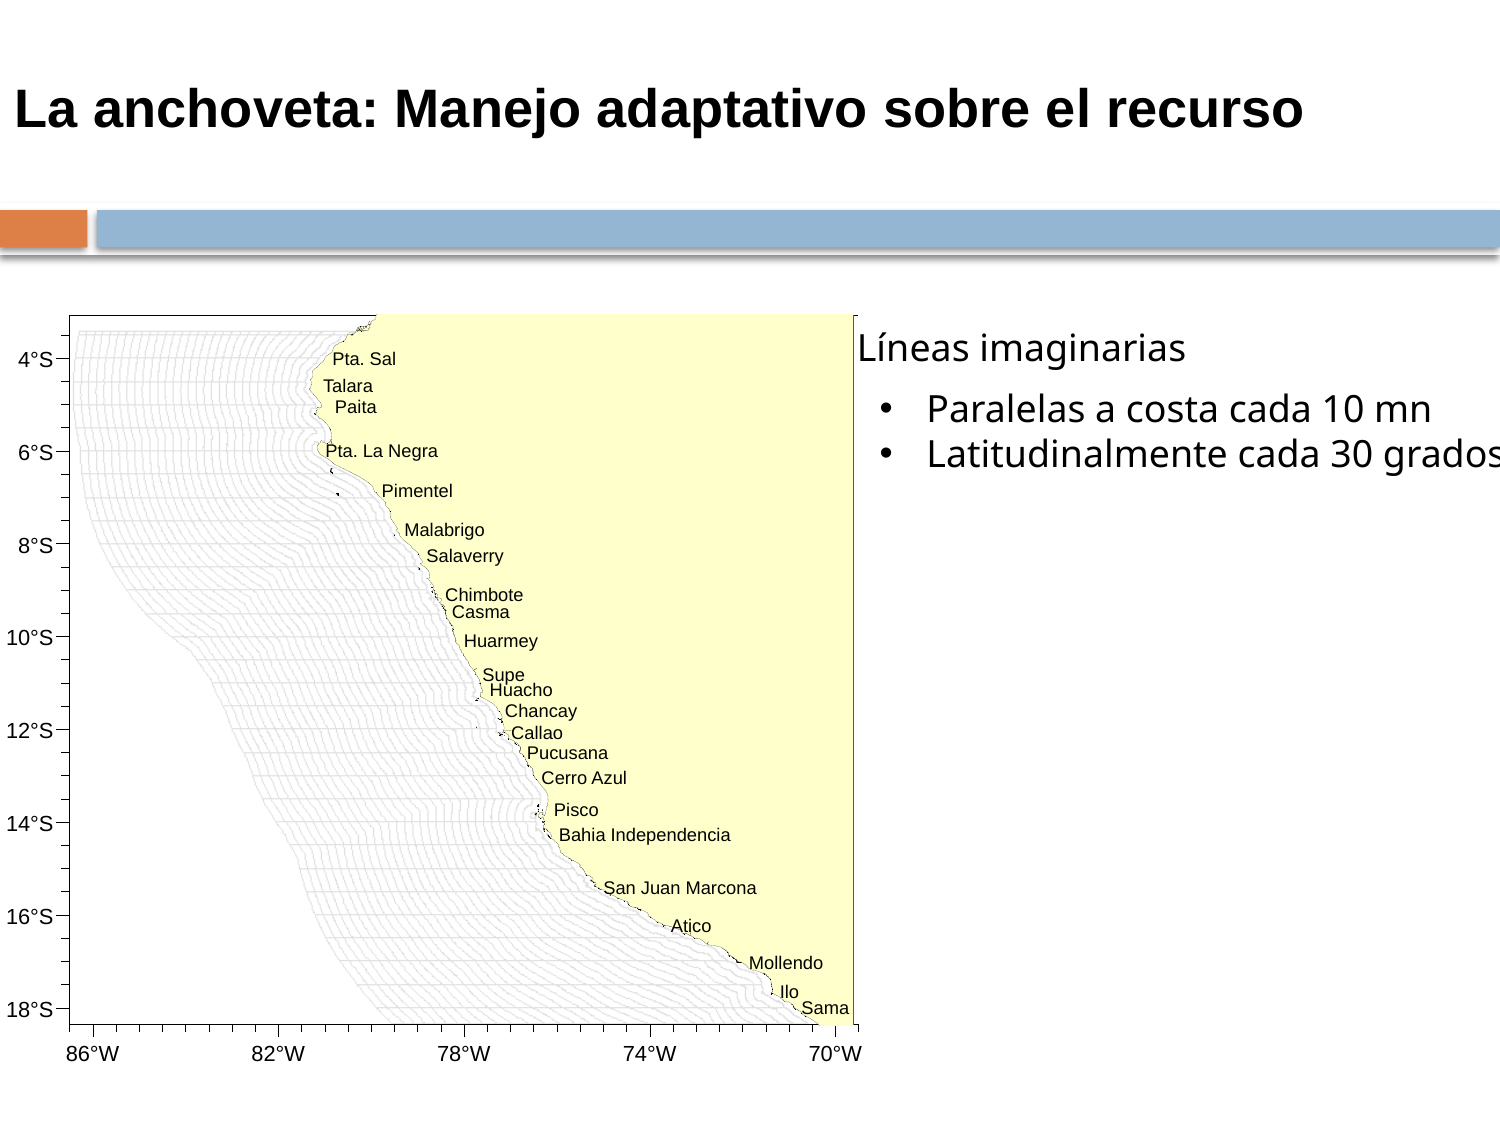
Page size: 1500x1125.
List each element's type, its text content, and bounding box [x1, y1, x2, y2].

text_box La anchoveta: Manejo adaptativo sobre el recurso [0, 66, 1483, 146]
text_box Líneas imaginarias [866, 317, 1202, 377]
picture [5, 314, 863, 1065]
text_box Paralelas a costa cada 10 mn Latitudinalmente cada 30 grados [868, 377, 1500, 483]
